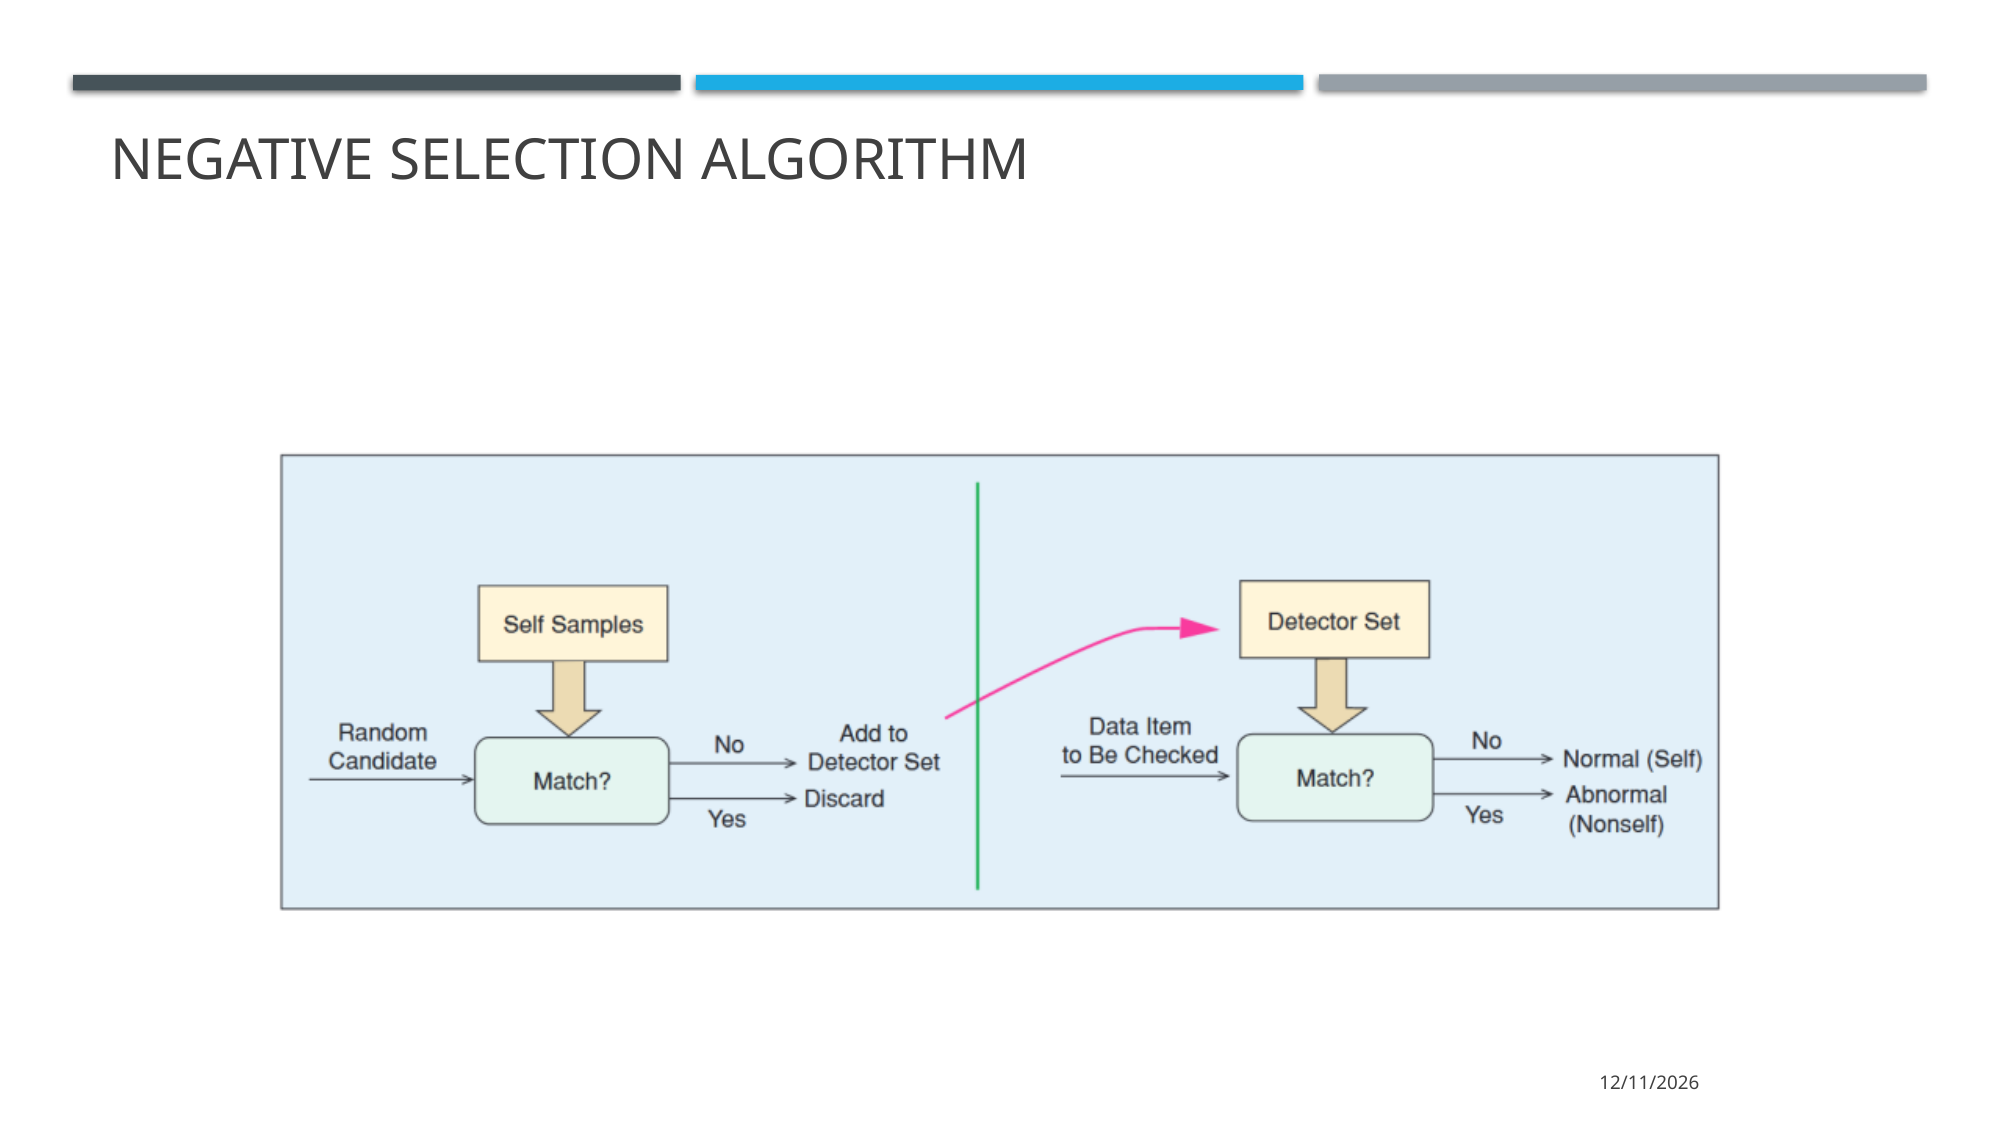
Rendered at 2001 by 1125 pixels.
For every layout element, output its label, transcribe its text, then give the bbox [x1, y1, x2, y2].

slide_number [1247, 1053, 1715, 1114]
text_box Negative selection algorithm [95, 115, 1905, 198]
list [274, 450, 1726, 914]
